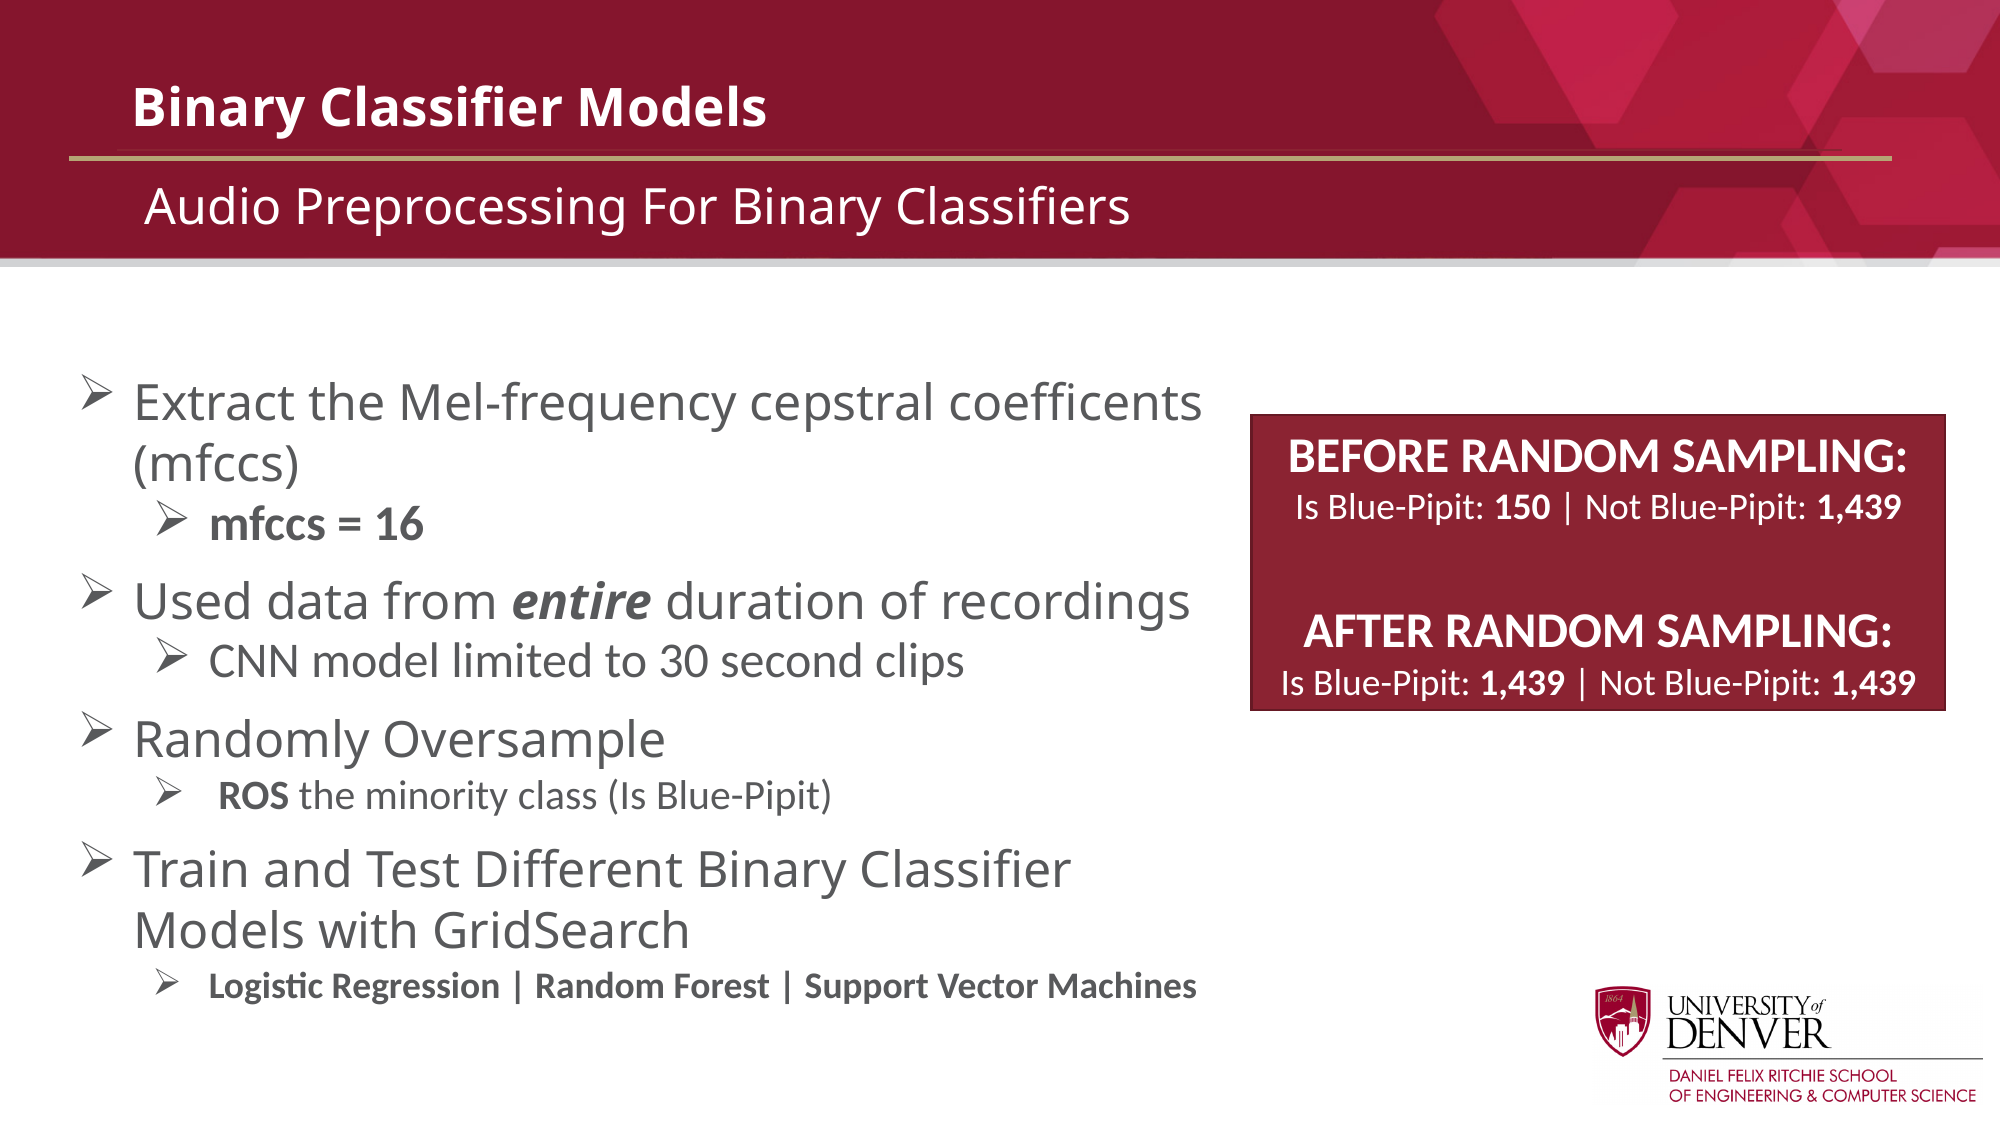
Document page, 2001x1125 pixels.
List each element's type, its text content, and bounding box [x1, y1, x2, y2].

list Extract the Mel-frequency cepstral coefficents (mfccs) mfccs = 16 Used data from entire duration of recordings CNN model limited to 30 second clips Randomly Oversample ROS the minority class (Is Blue-Pipit) Train and Test Different Binary Classifier Models with GridSearch Logistic Regression | Random Forest | Support Vector Machines [62, 284, 1252, 1093]
picture [0, 0, 2000, 267]
picture [1592, 984, 1983, 1105]
title Binary Classifier Models [116, 62, 1842, 150]
text_box BEFORE RANDOM SAMPLING: Is Blue-Pipit: 150 | Not Blue-Pipit: 1,439 AFTER RANDOM SAMPLING: Is Blue-Pipit: 1,439 | Not Blue-Pipit: 1,439 [1250, 414, 1946, 711]
list Audio Preprocessing For Binary Classifiers [116, 166, 1842, 244]
